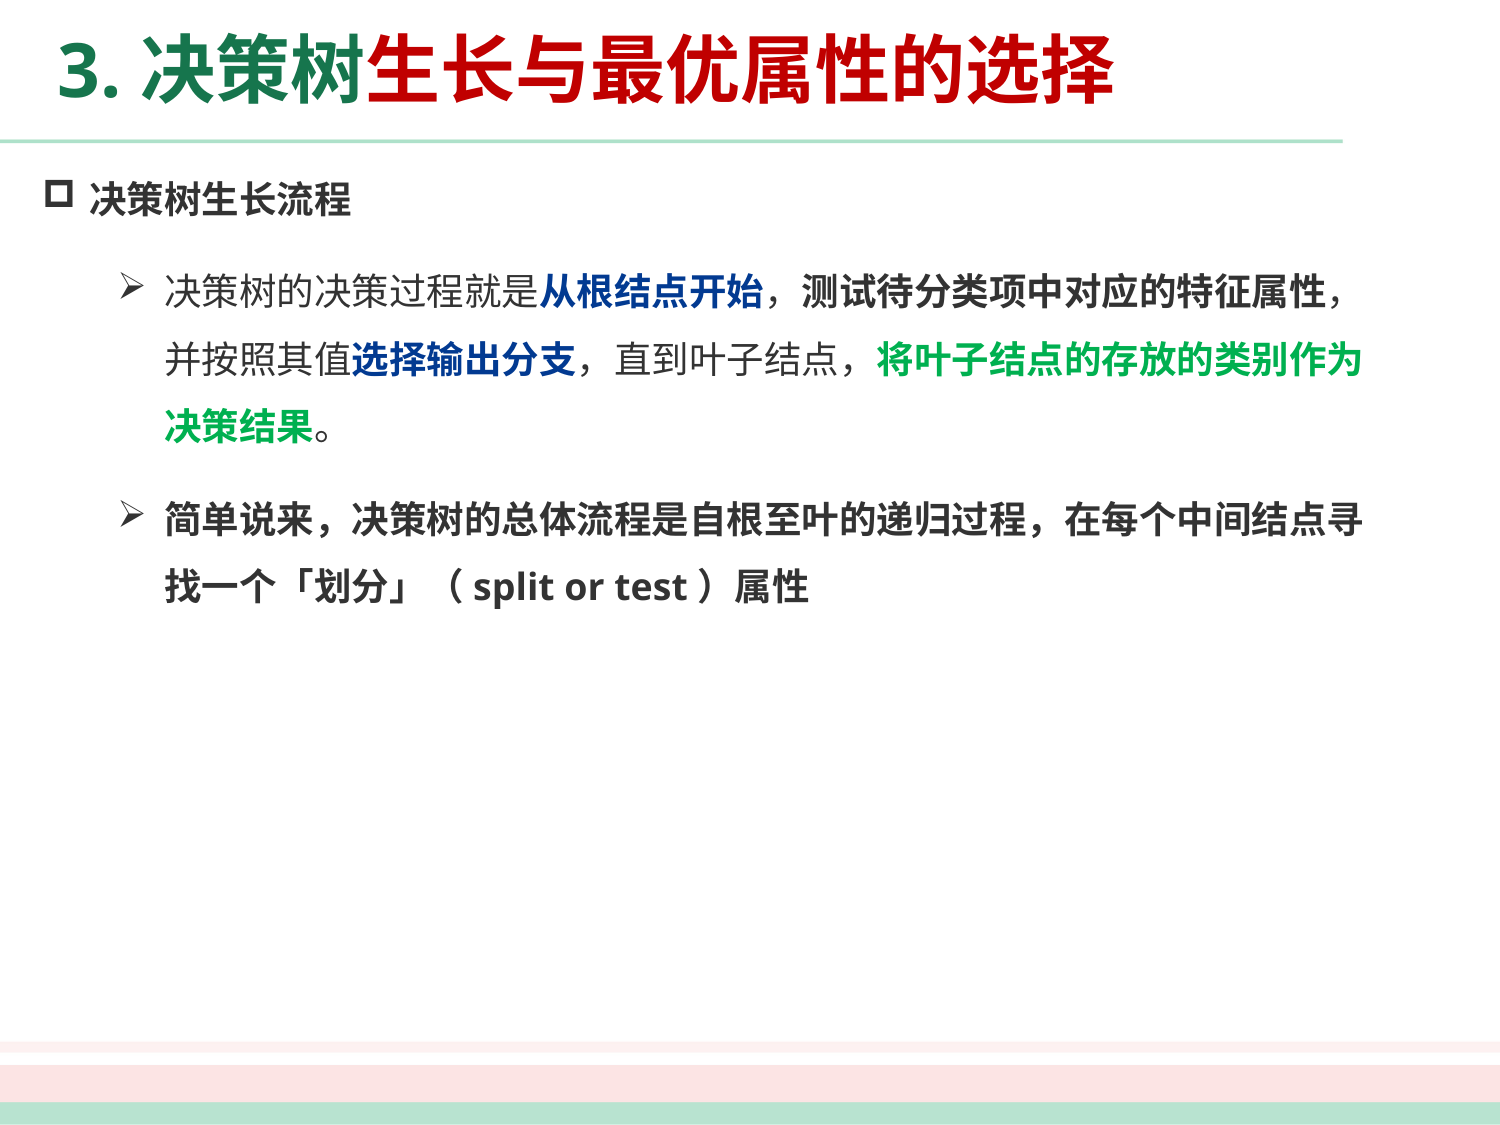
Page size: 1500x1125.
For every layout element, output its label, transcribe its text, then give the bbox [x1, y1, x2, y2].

title 3.决策树生长与最优属性的选择 [42, 8, 1223, 138]
picture [0, 0, 1500, 1125]
text_box 决策树生长流程 决策树的决策过程就是从根结点开始，测试待分类项中对应的特征属性，并按照其值选择输出分支，直到叶子结点，将叶子结点的存放的类别作为决策结果。 简单说来，决策树的总体流程是自根至叶的递归过程，在每个中间结点寻找一个「划分」（split or test）属性 [27, 145, 1402, 706]
